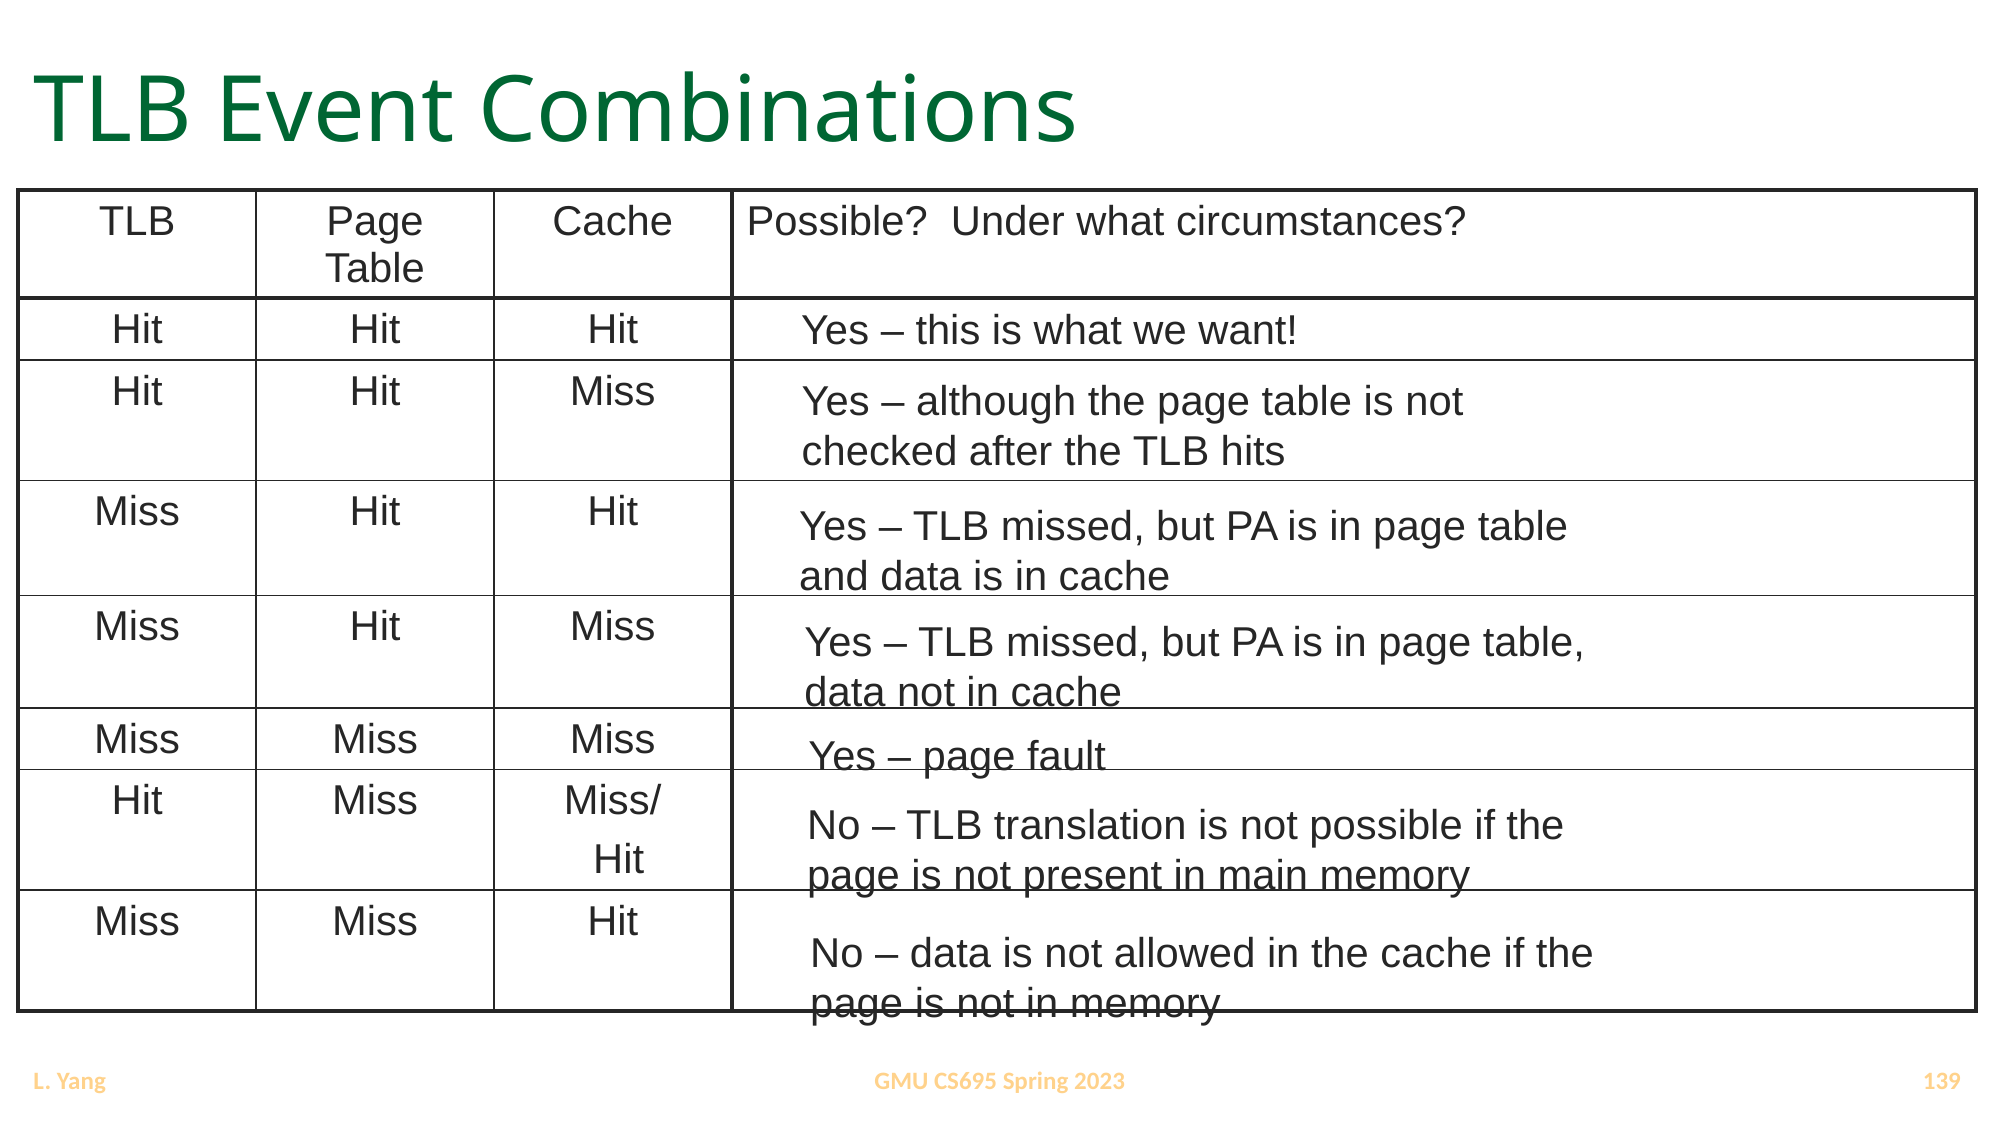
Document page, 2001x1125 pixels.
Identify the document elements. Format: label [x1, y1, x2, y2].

table_header [20, 192, 255, 296]
table_cell [734, 300, 786, 359]
table_cell [734, 596, 1974, 707]
table_cell [20, 596, 255, 707]
slide_number [18, 1050, 469, 1110]
footer [662, 1050, 1338, 1110]
table_cell [257, 709, 493, 769]
table_cell [257, 481, 493, 595]
table_cell [257, 891, 493, 1009]
table_header [257, 192, 493, 296]
table_cell [734, 361, 1974, 480]
table_cell [257, 300, 493, 359]
table_cell [734, 709, 793, 769]
table_cell [20, 709, 255, 769]
table_cell [257, 361, 493, 480]
table_cell [20, 361, 255, 480]
title [18, 25, 1977, 169]
table_cell [734, 891, 1974, 1009]
table_cell [495, 891, 730, 1009]
table_cell [495, 770, 730, 889]
slide_number [1526, 1050, 1977, 1110]
table_cell [734, 481, 1974, 595]
table_cell [20, 300, 255, 359]
table_cell [495, 481, 730, 595]
text_box [786, 366, 1491, 481]
table_cell [1314, 300, 1974, 359]
text_box [786, 295, 1314, 361]
text_box [784, 491, 1607, 606]
table_cell [495, 596, 730, 707]
table_cell [20, 770, 255, 889]
table_cell [495, 361, 730, 480]
table_cell [734, 770, 1974, 889]
table_cell [495, 300, 730, 359]
text_box [789, 607, 1607, 786]
table_header [495, 192, 730, 296]
text_box [792, 790, 1607, 906]
table_header [734, 192, 1974, 296]
table_cell [257, 770, 493, 889]
table_cell [1122, 709, 1974, 769]
table_cell [20, 481, 255, 595]
table_cell [257, 596, 493, 707]
text_box [795, 918, 1621, 1034]
table_cell [495, 709, 730, 769]
table_cell [20, 891, 255, 1009]
